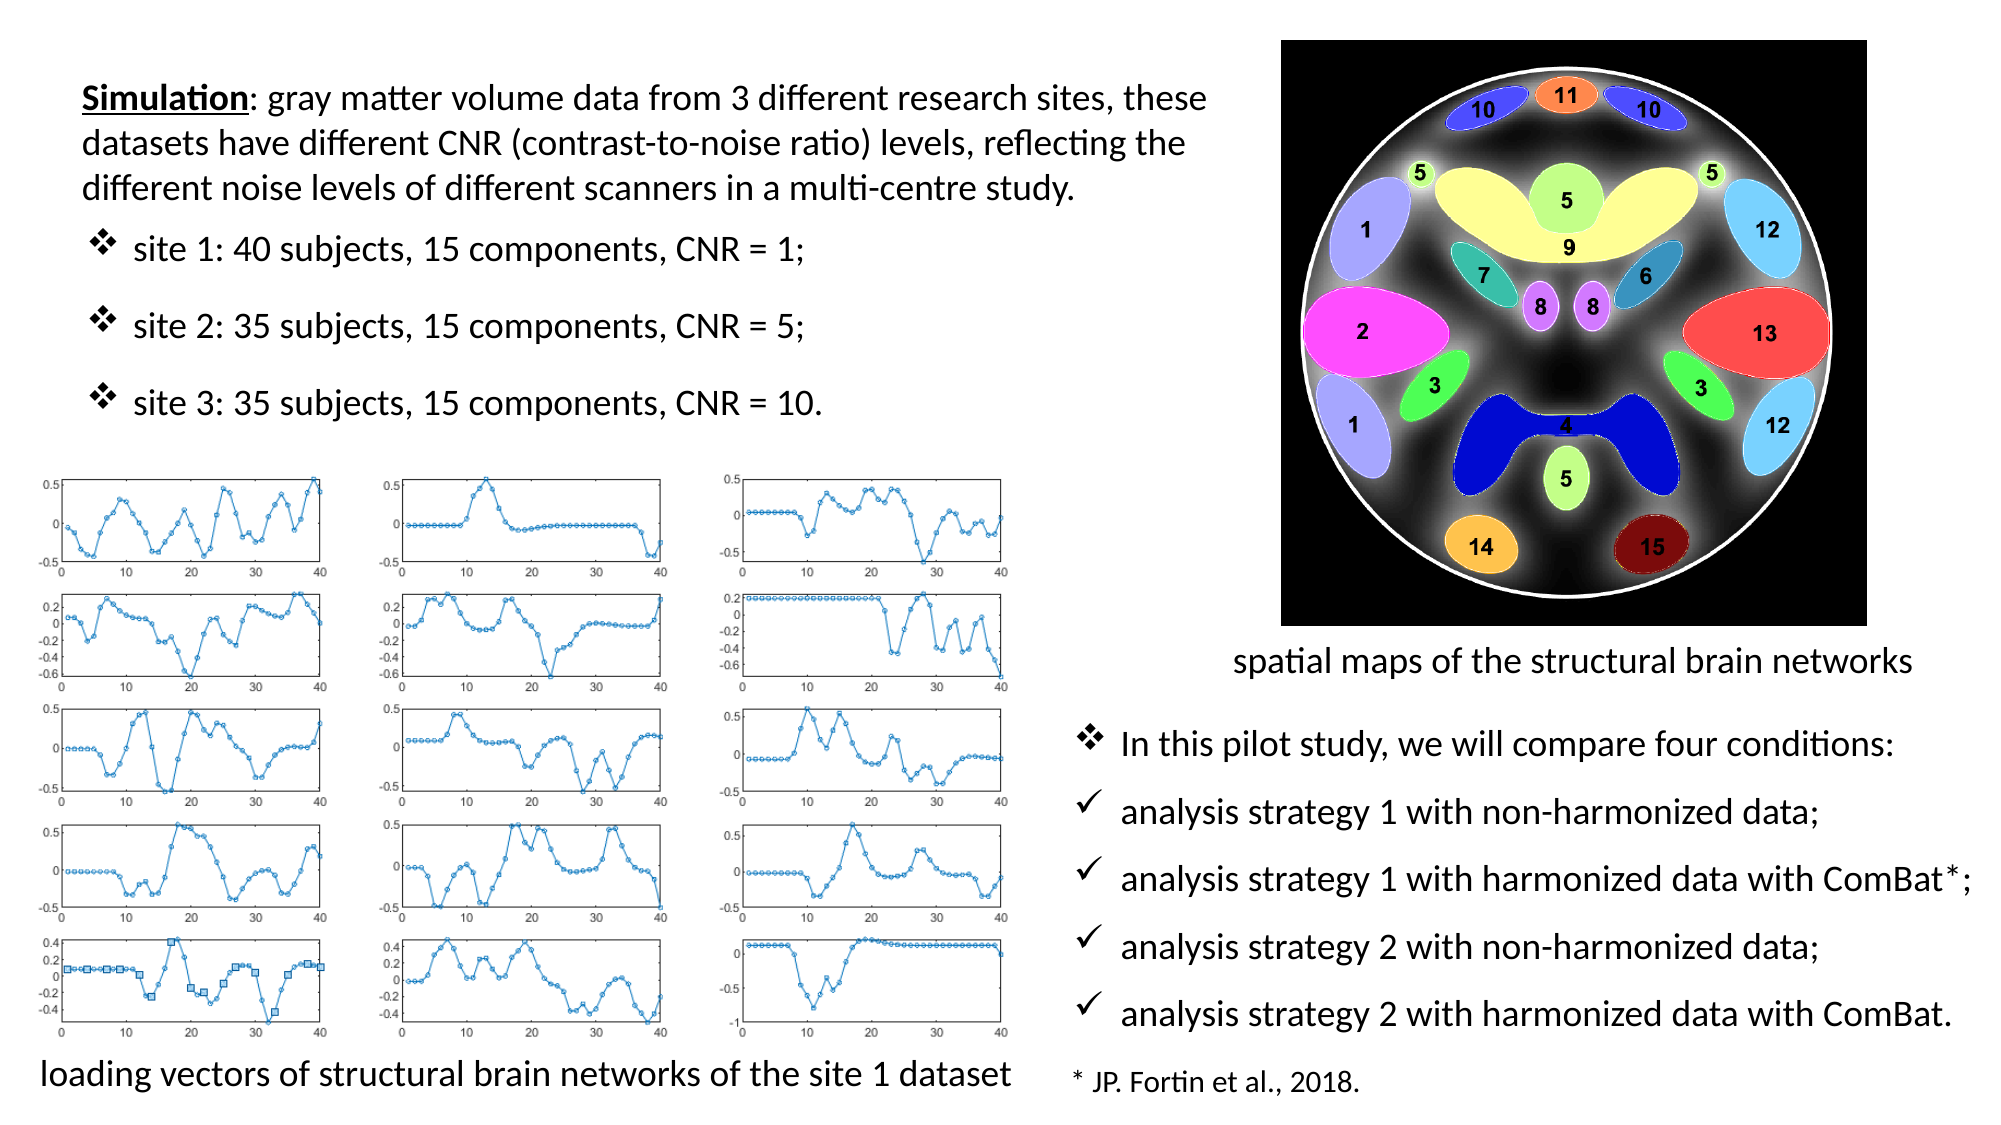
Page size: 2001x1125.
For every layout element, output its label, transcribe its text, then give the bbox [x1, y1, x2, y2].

text_box * JP. Fortin et al., 2018. [1055, 1053, 1377, 1107]
picture [31, 455, 1023, 1052]
text_box In this pilot study, we will compare four conditions: analysis strategy 1 with non-harmonized data; analysis strategy 1 with harmonized data with ComBat*; analysis strategy 2 with non-harmonized data; analysis strategy 2 with harmonized data with ComBat. [1058, 689, 1988, 1042]
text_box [66, 65, 1254, 432]
text_box loading vectors of structural brain networks of the site 1 dataset [25, 1041, 1029, 1101]
text_box spatial maps of the structural brain networks [1218, 628, 1929, 689]
picture [1281, 40, 1867, 626]
